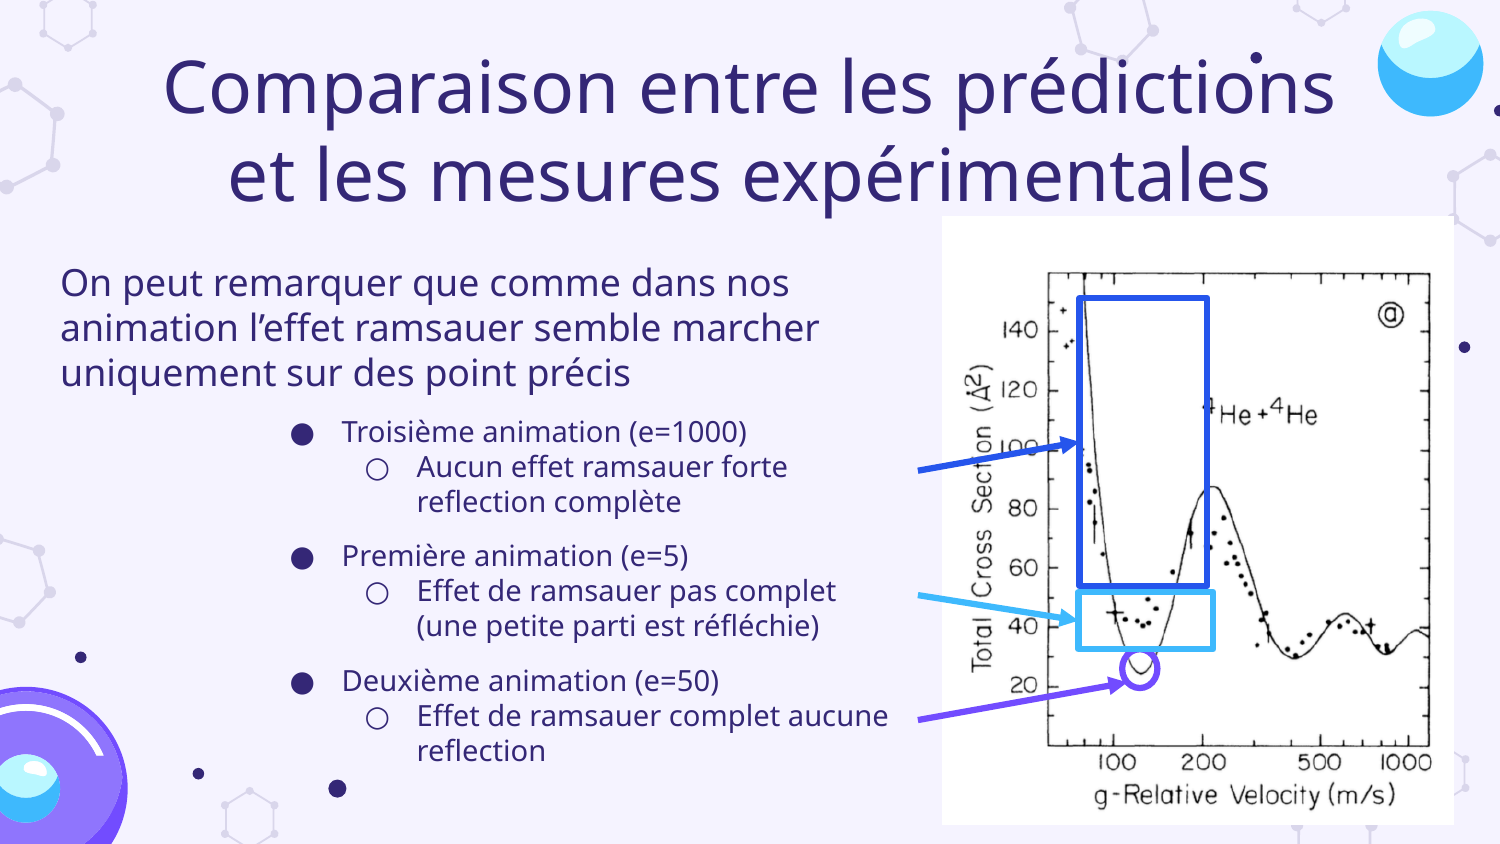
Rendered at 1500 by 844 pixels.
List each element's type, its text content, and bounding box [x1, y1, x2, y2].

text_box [917, 594, 1079, 621]
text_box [917, 441, 1080, 471]
text_box Deuxième animation (e=50) Effet de ramsauer complet aucune reflection [251, 647, 918, 793]
picture [942, 216, 1454, 826]
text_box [917, 682, 1128, 721]
text_box Troisième animation (e=1000) Aucun effet ramsauer forte reflection complète [251, 398, 918, 544]
title Comparaison entre les prédictions et les mesures expérimentales [118, 25, 1382, 120]
text_box Première animation (e=5) Effet de ramsauer pas complet (une petite parti est réfléchie) [251, 544, 918, 647]
text_box On peut remarquer que comme dans nos animation l’effet ramsauer semble marcher uniquement sur des point précis [44, 244, 937, 354]
